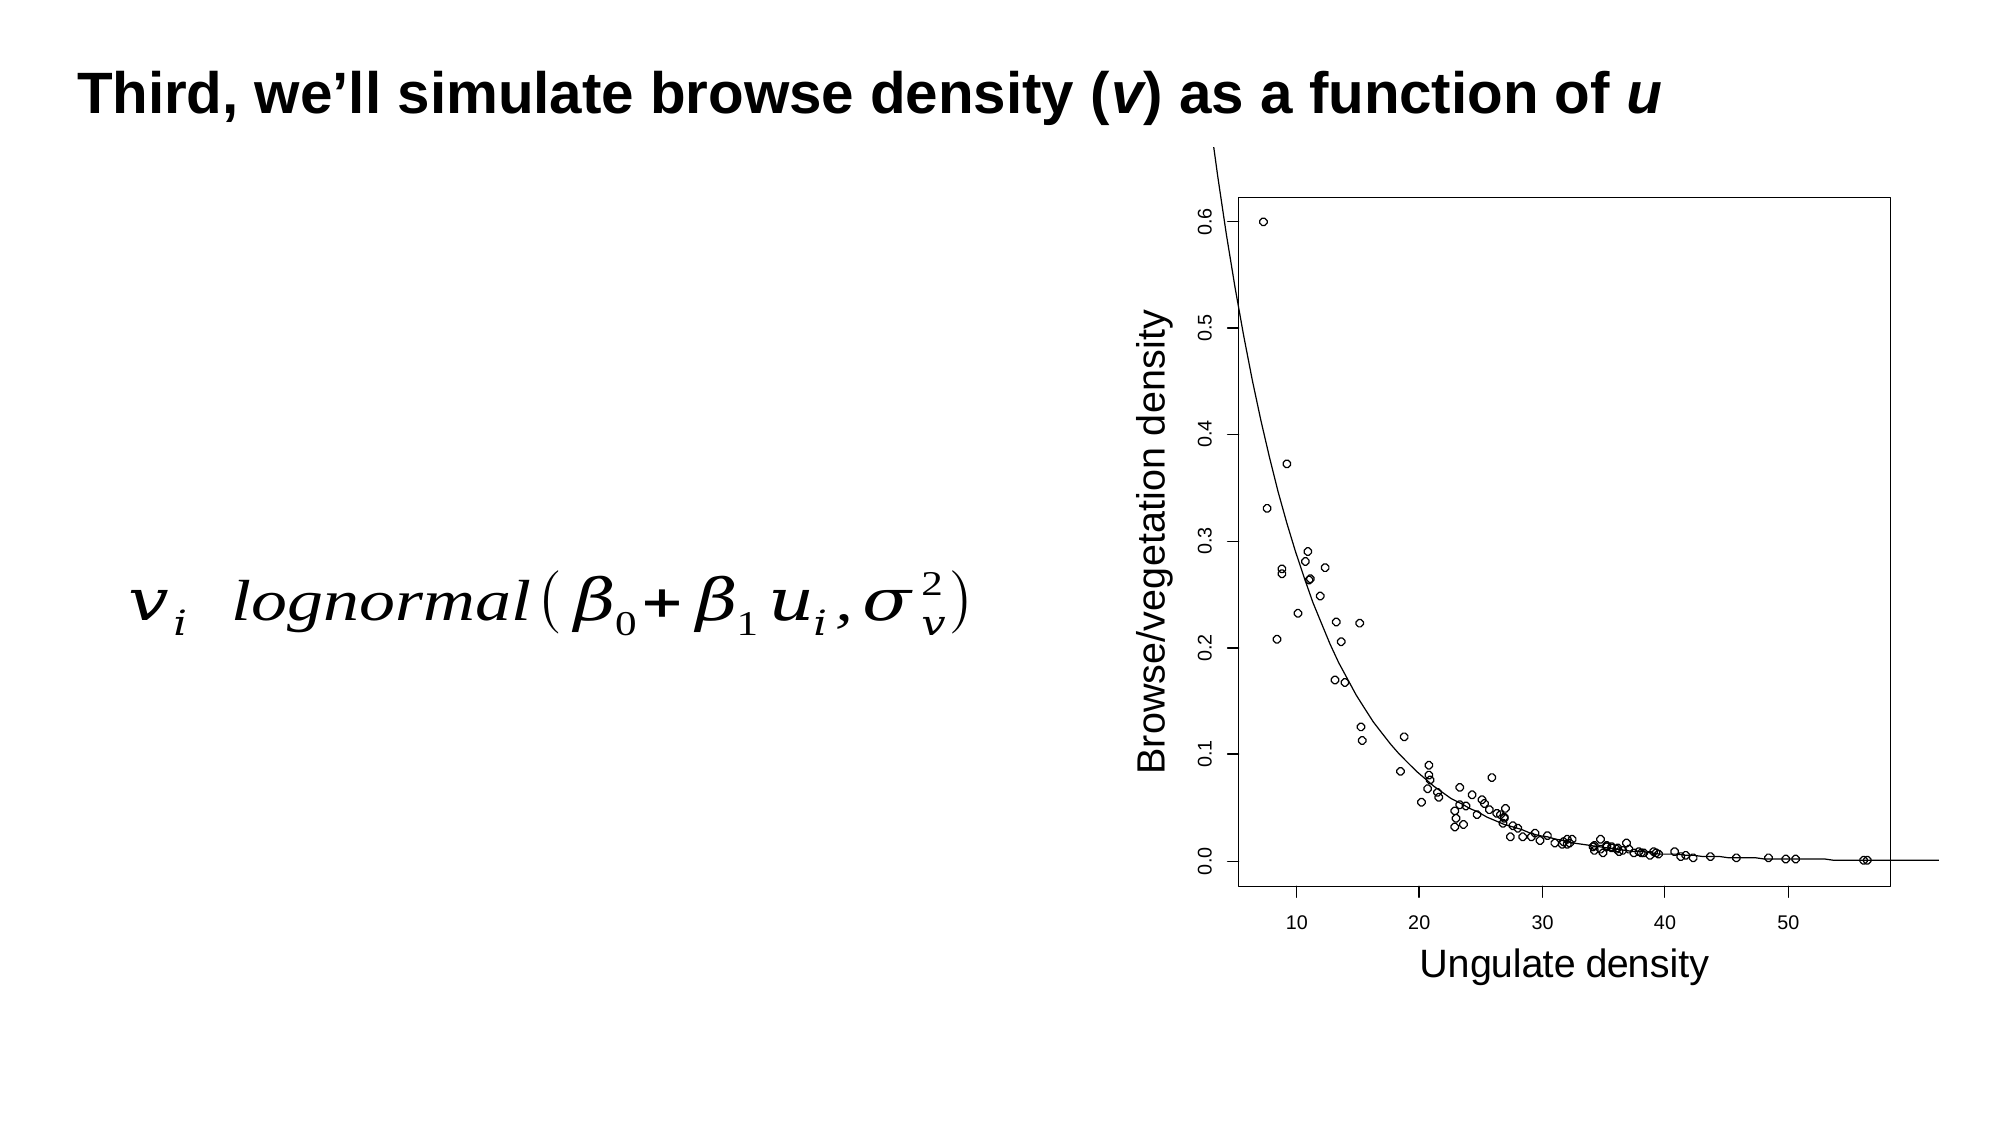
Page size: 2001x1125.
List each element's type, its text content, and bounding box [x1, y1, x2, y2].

picture [1118, 147, 1939, 1006]
text_box Third, we’ll simulate browse density (v) as a function of u [62, 48, 1939, 133]
